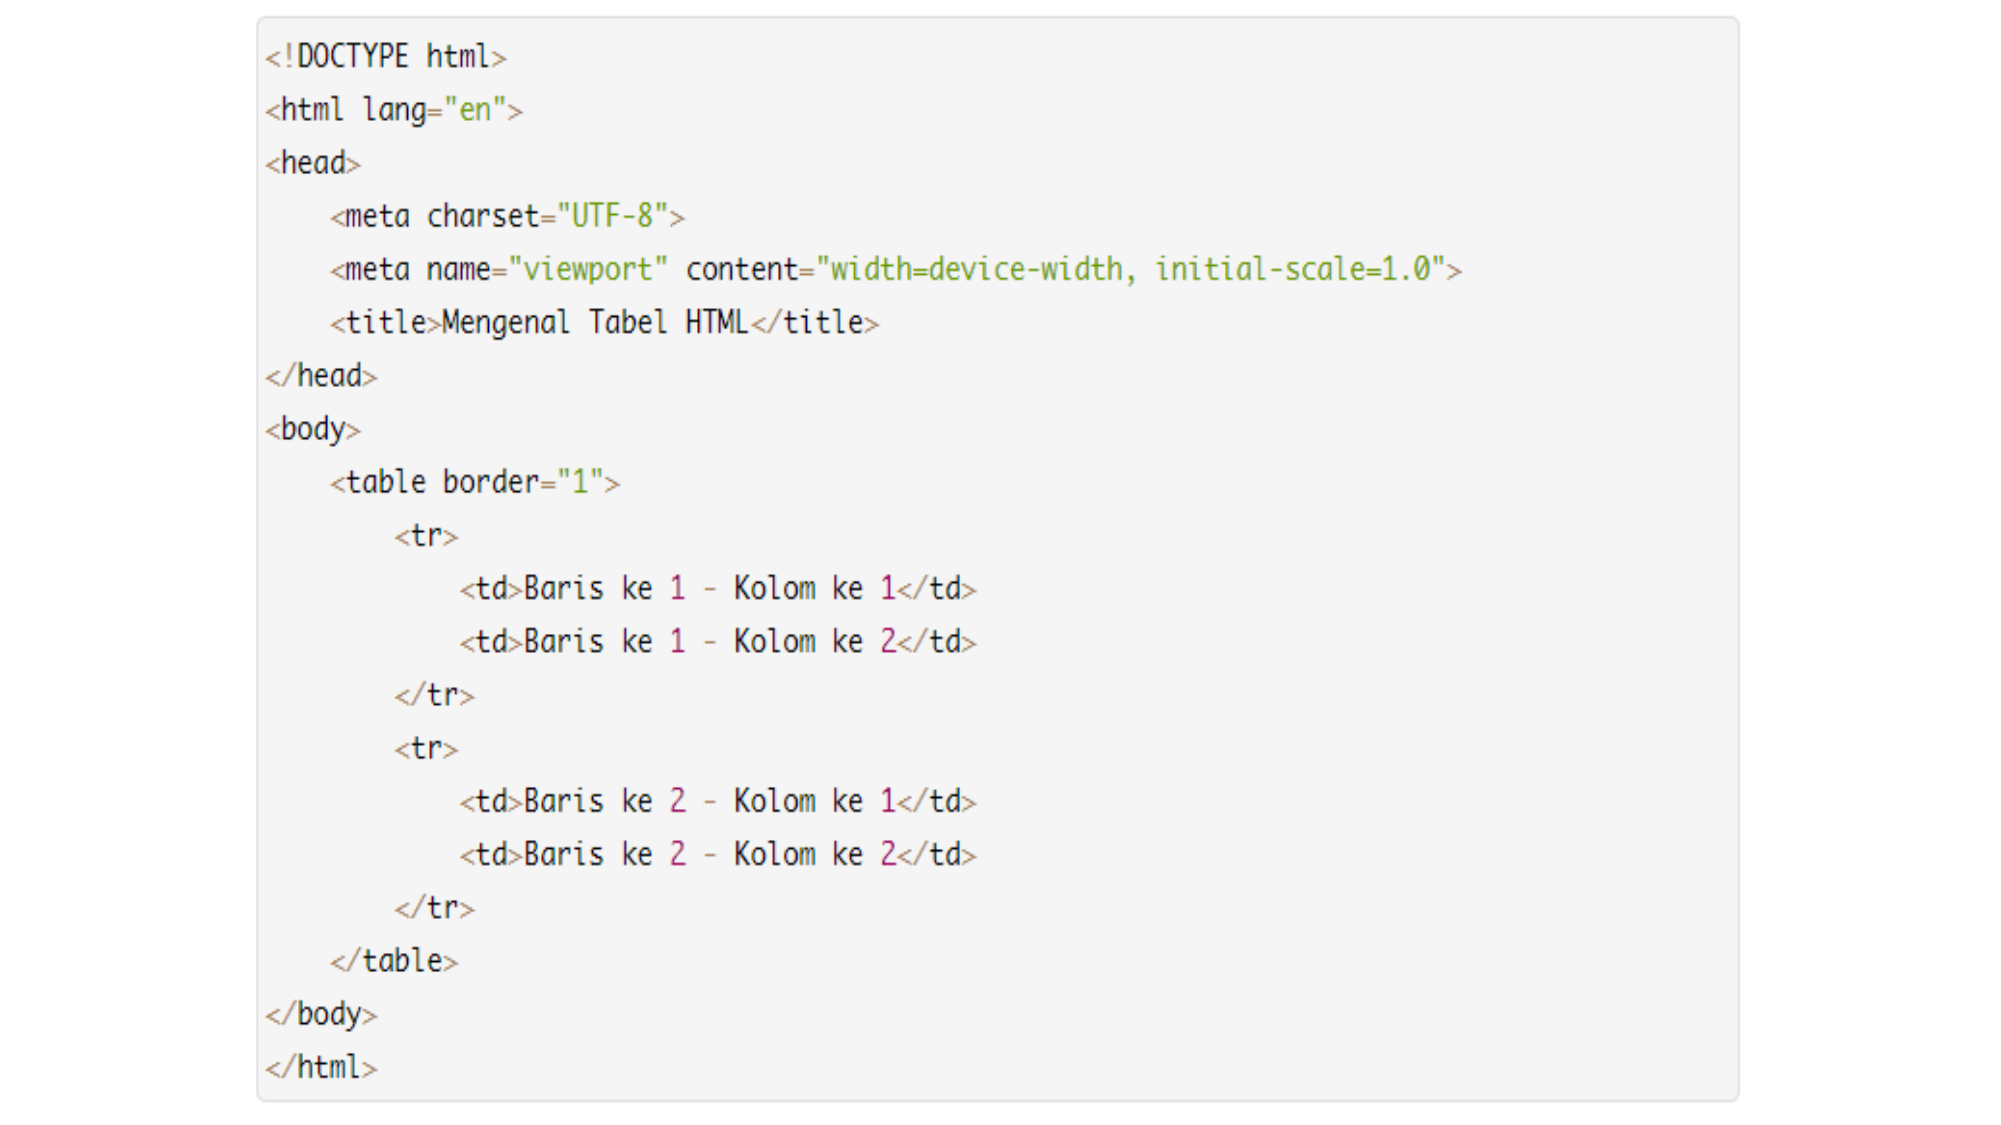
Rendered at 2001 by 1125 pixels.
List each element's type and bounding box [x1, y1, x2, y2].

picture [251, 0, 1751, 1125]
